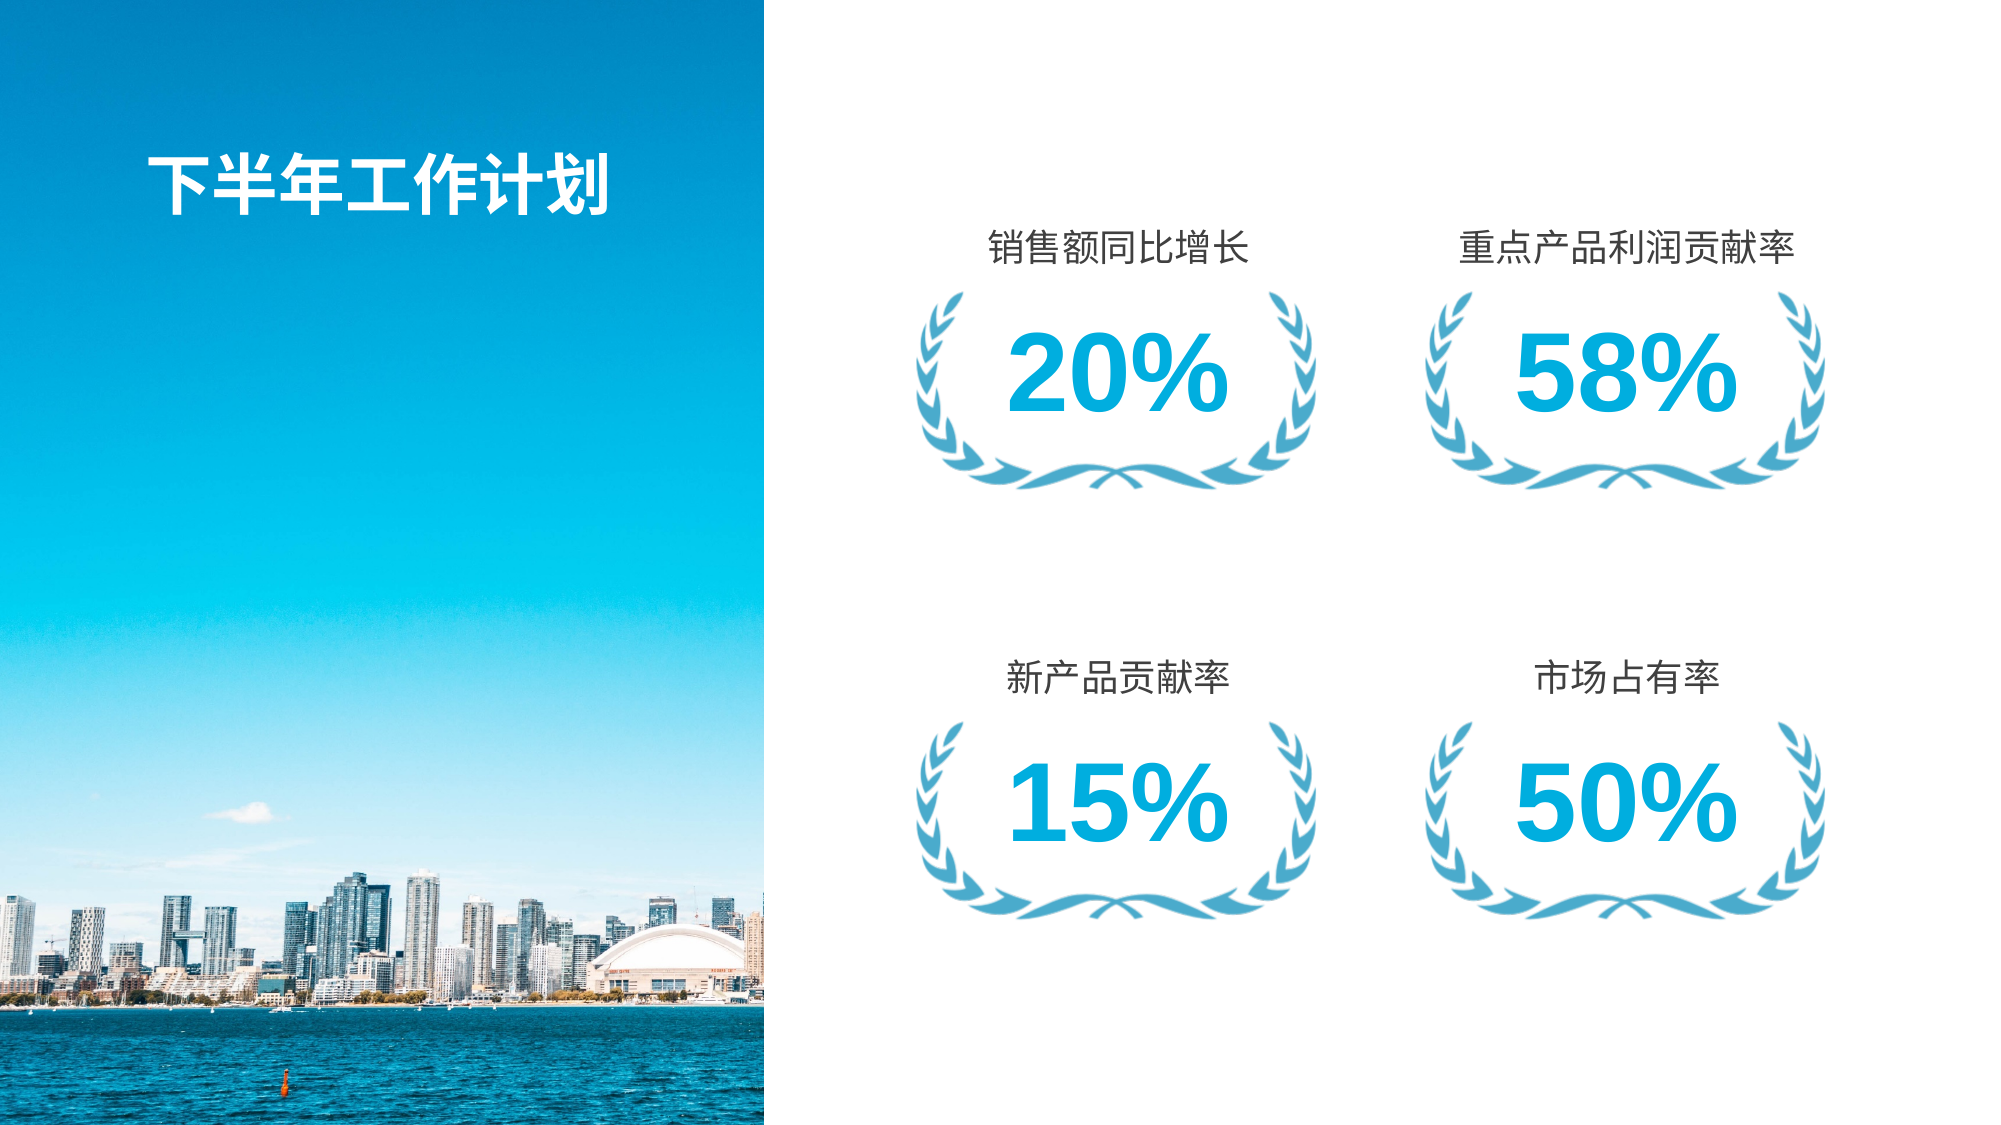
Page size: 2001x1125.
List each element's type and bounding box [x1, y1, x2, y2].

picture [256, 154, 268, 170]
picture [281, 153, 341, 214]
picture [349, 160, 408, 210]
picture [566, 155, 578, 165]
picture [281, 1069, 289, 1097]
picture [481, 173, 506, 212]
picture [321, 1110, 330, 1115]
picture [622, 1088, 634, 1092]
picture [415, 154, 435, 214]
picture [0, 491, 764, 1015]
picture [548, 153, 584, 214]
picture [149, 158, 208, 214]
picture [587, 160, 593, 196]
picture [590, 154, 606, 214]
picture [215, 153, 274, 214]
picture [1414, 177, 1840, 602]
picture [488, 155, 500, 167]
picture [503, 153, 542, 214]
picture [434, 154, 476, 214]
picture [1414, 607, 1840, 1032]
picture [906, 607, 1331, 1032]
picture [221, 155, 233, 170]
picture [906, 177, 1331, 602]
